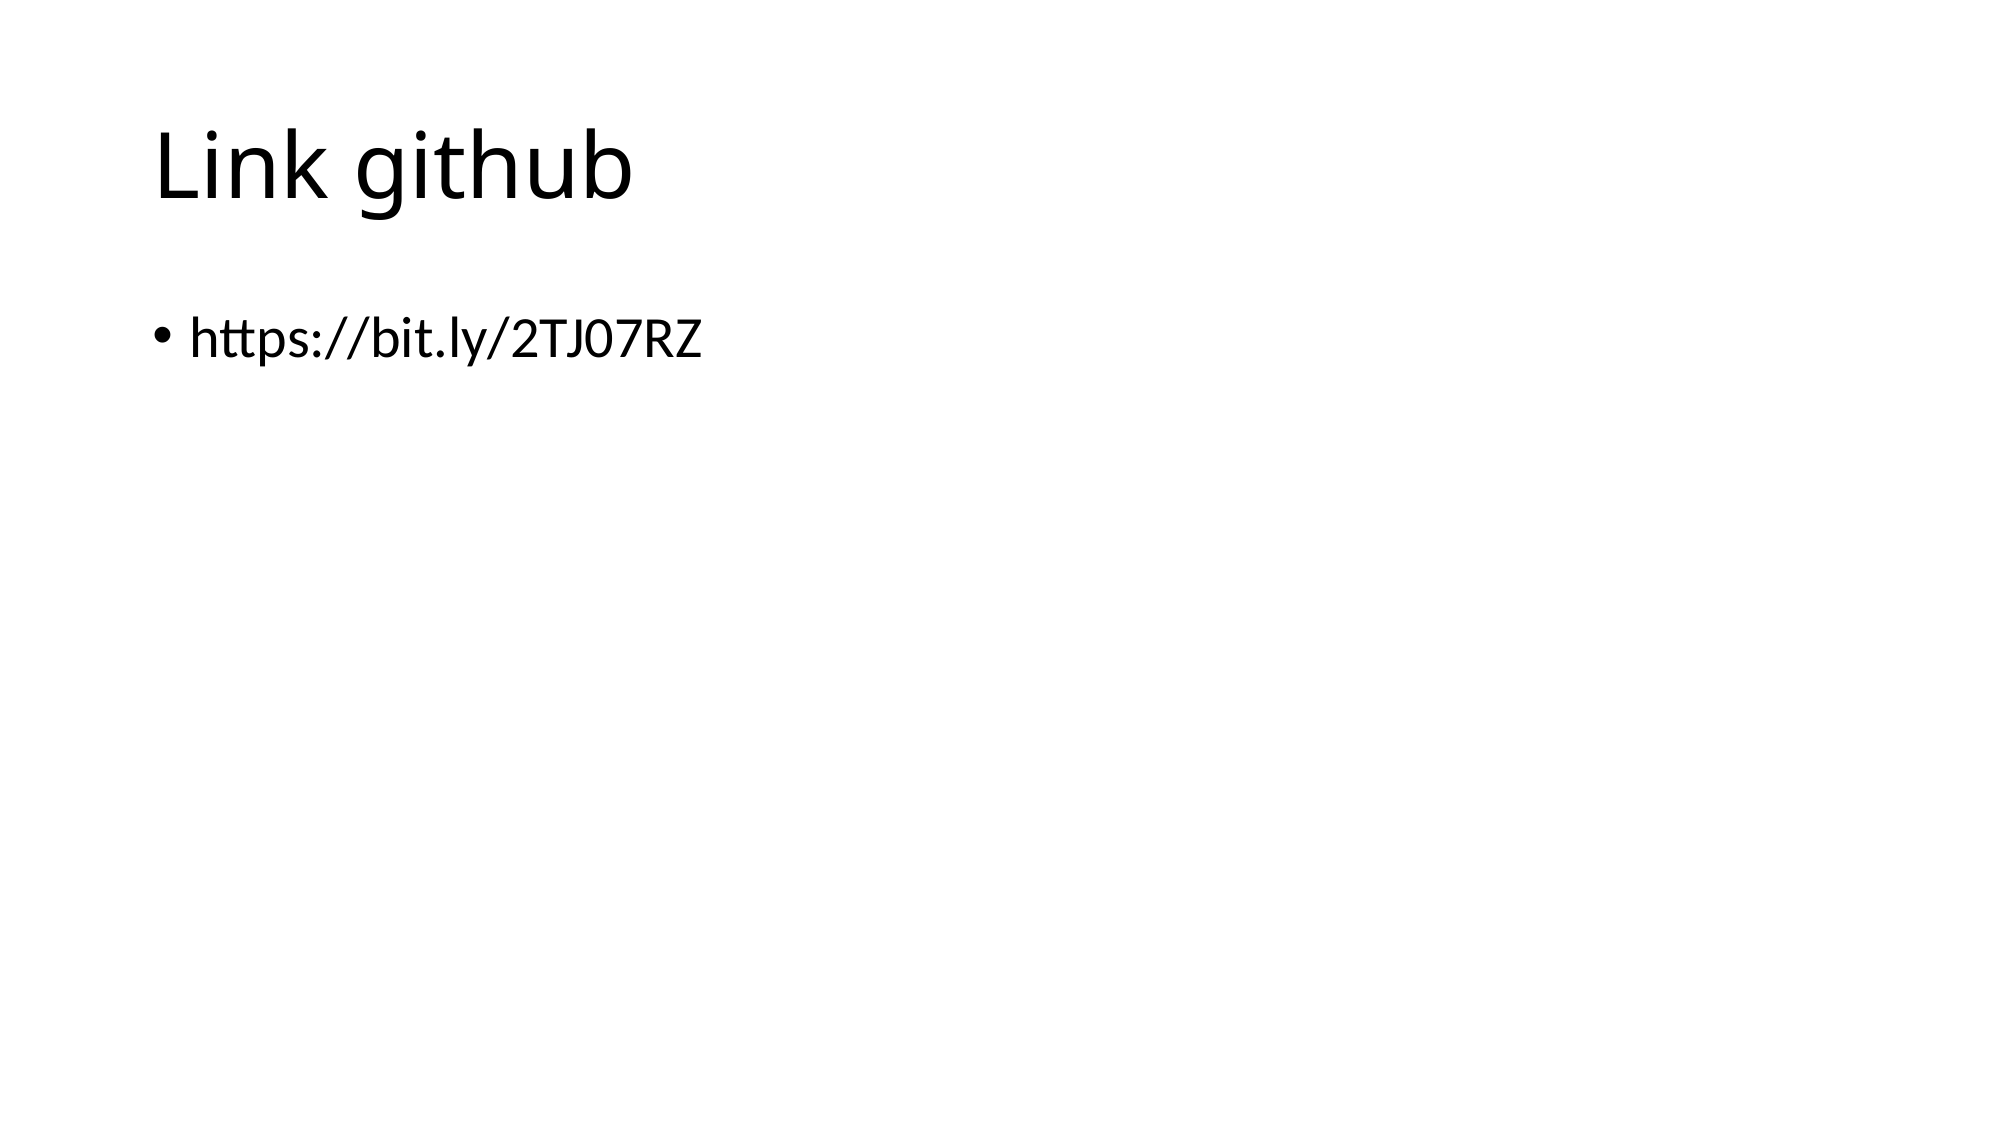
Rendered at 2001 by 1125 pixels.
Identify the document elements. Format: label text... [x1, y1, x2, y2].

list https://bit.ly/2TJ07RZ [137, 299, 1863, 1014]
title Link github [137, 59, 1863, 278]
